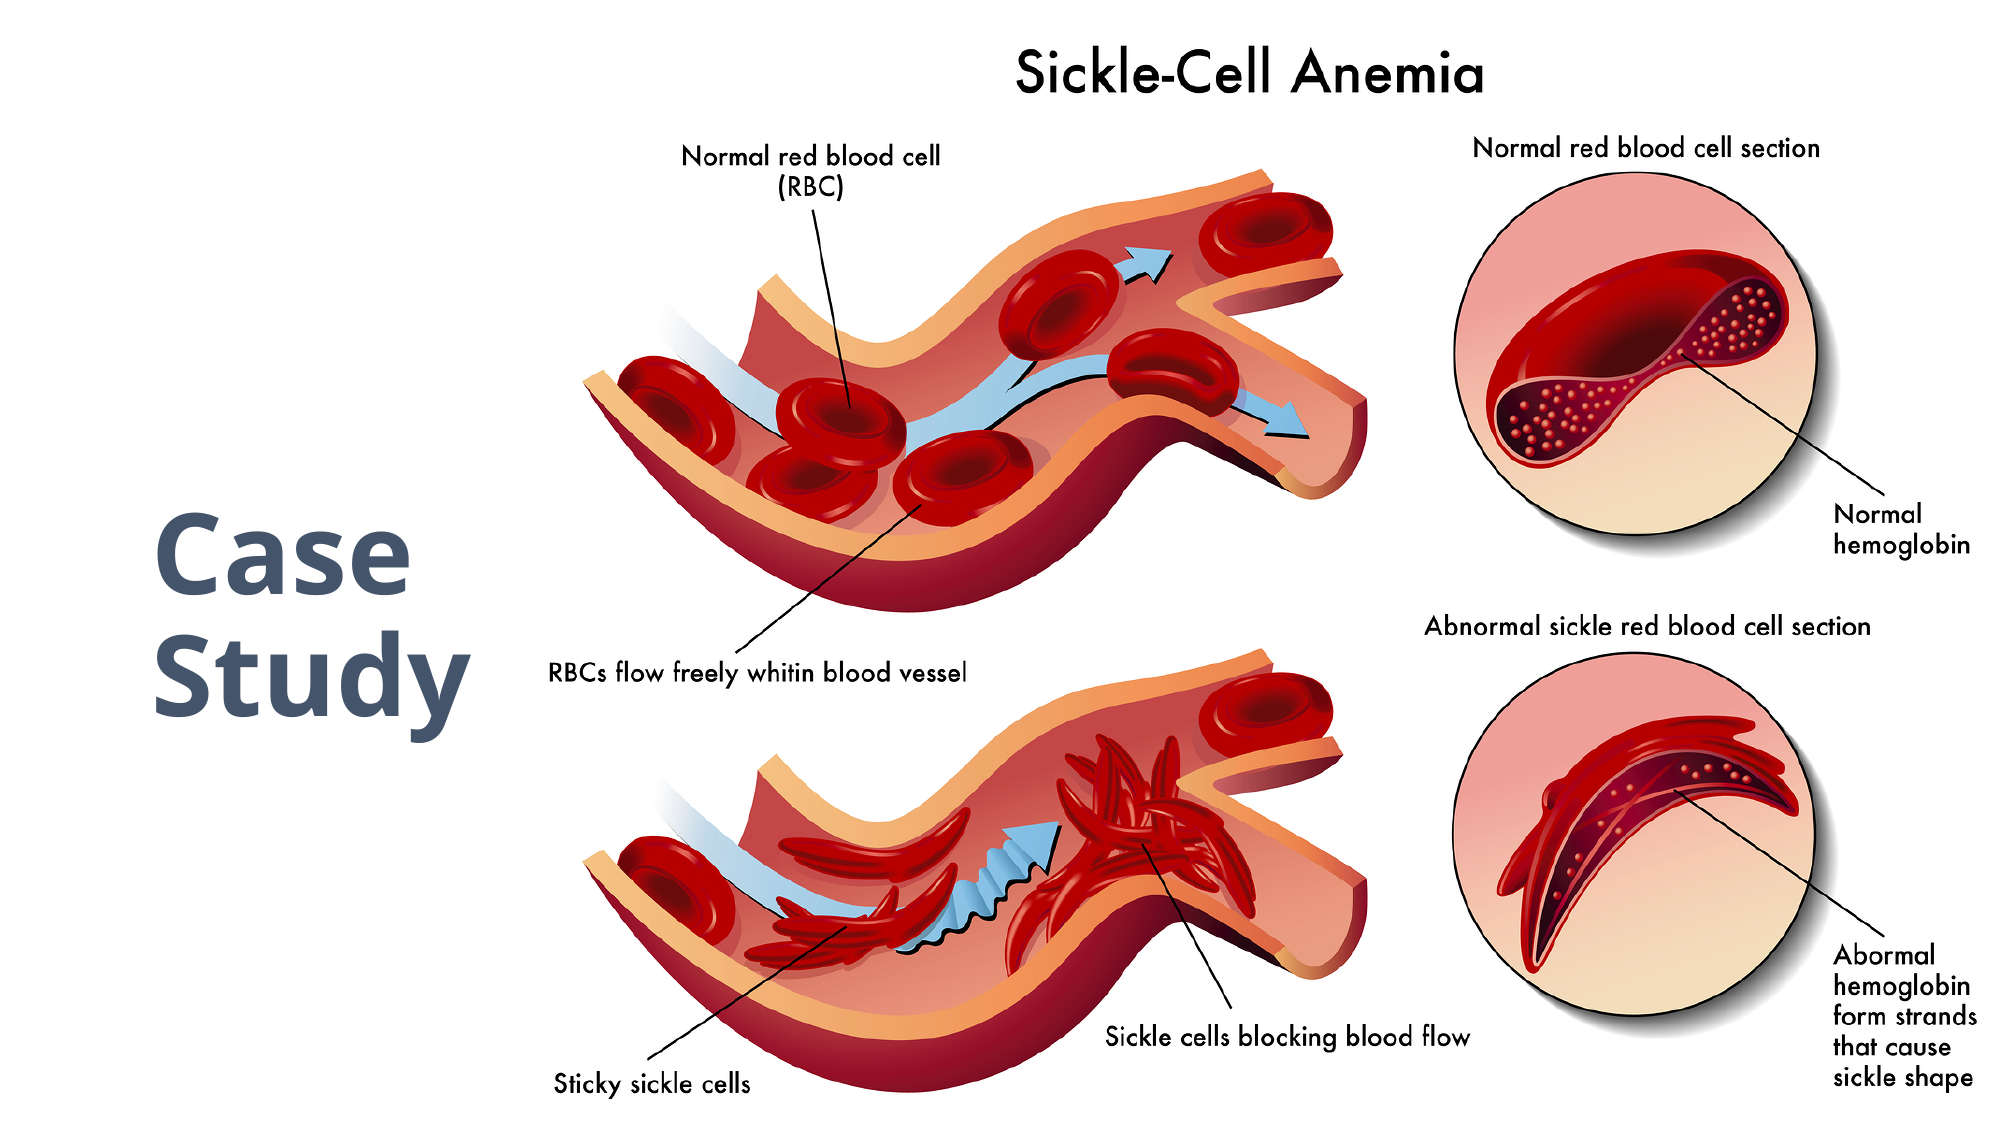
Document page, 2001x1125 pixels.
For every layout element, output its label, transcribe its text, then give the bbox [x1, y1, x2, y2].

picture [504, 0, 2000, 1125]
title Case Study [136, 280, 504, 749]
